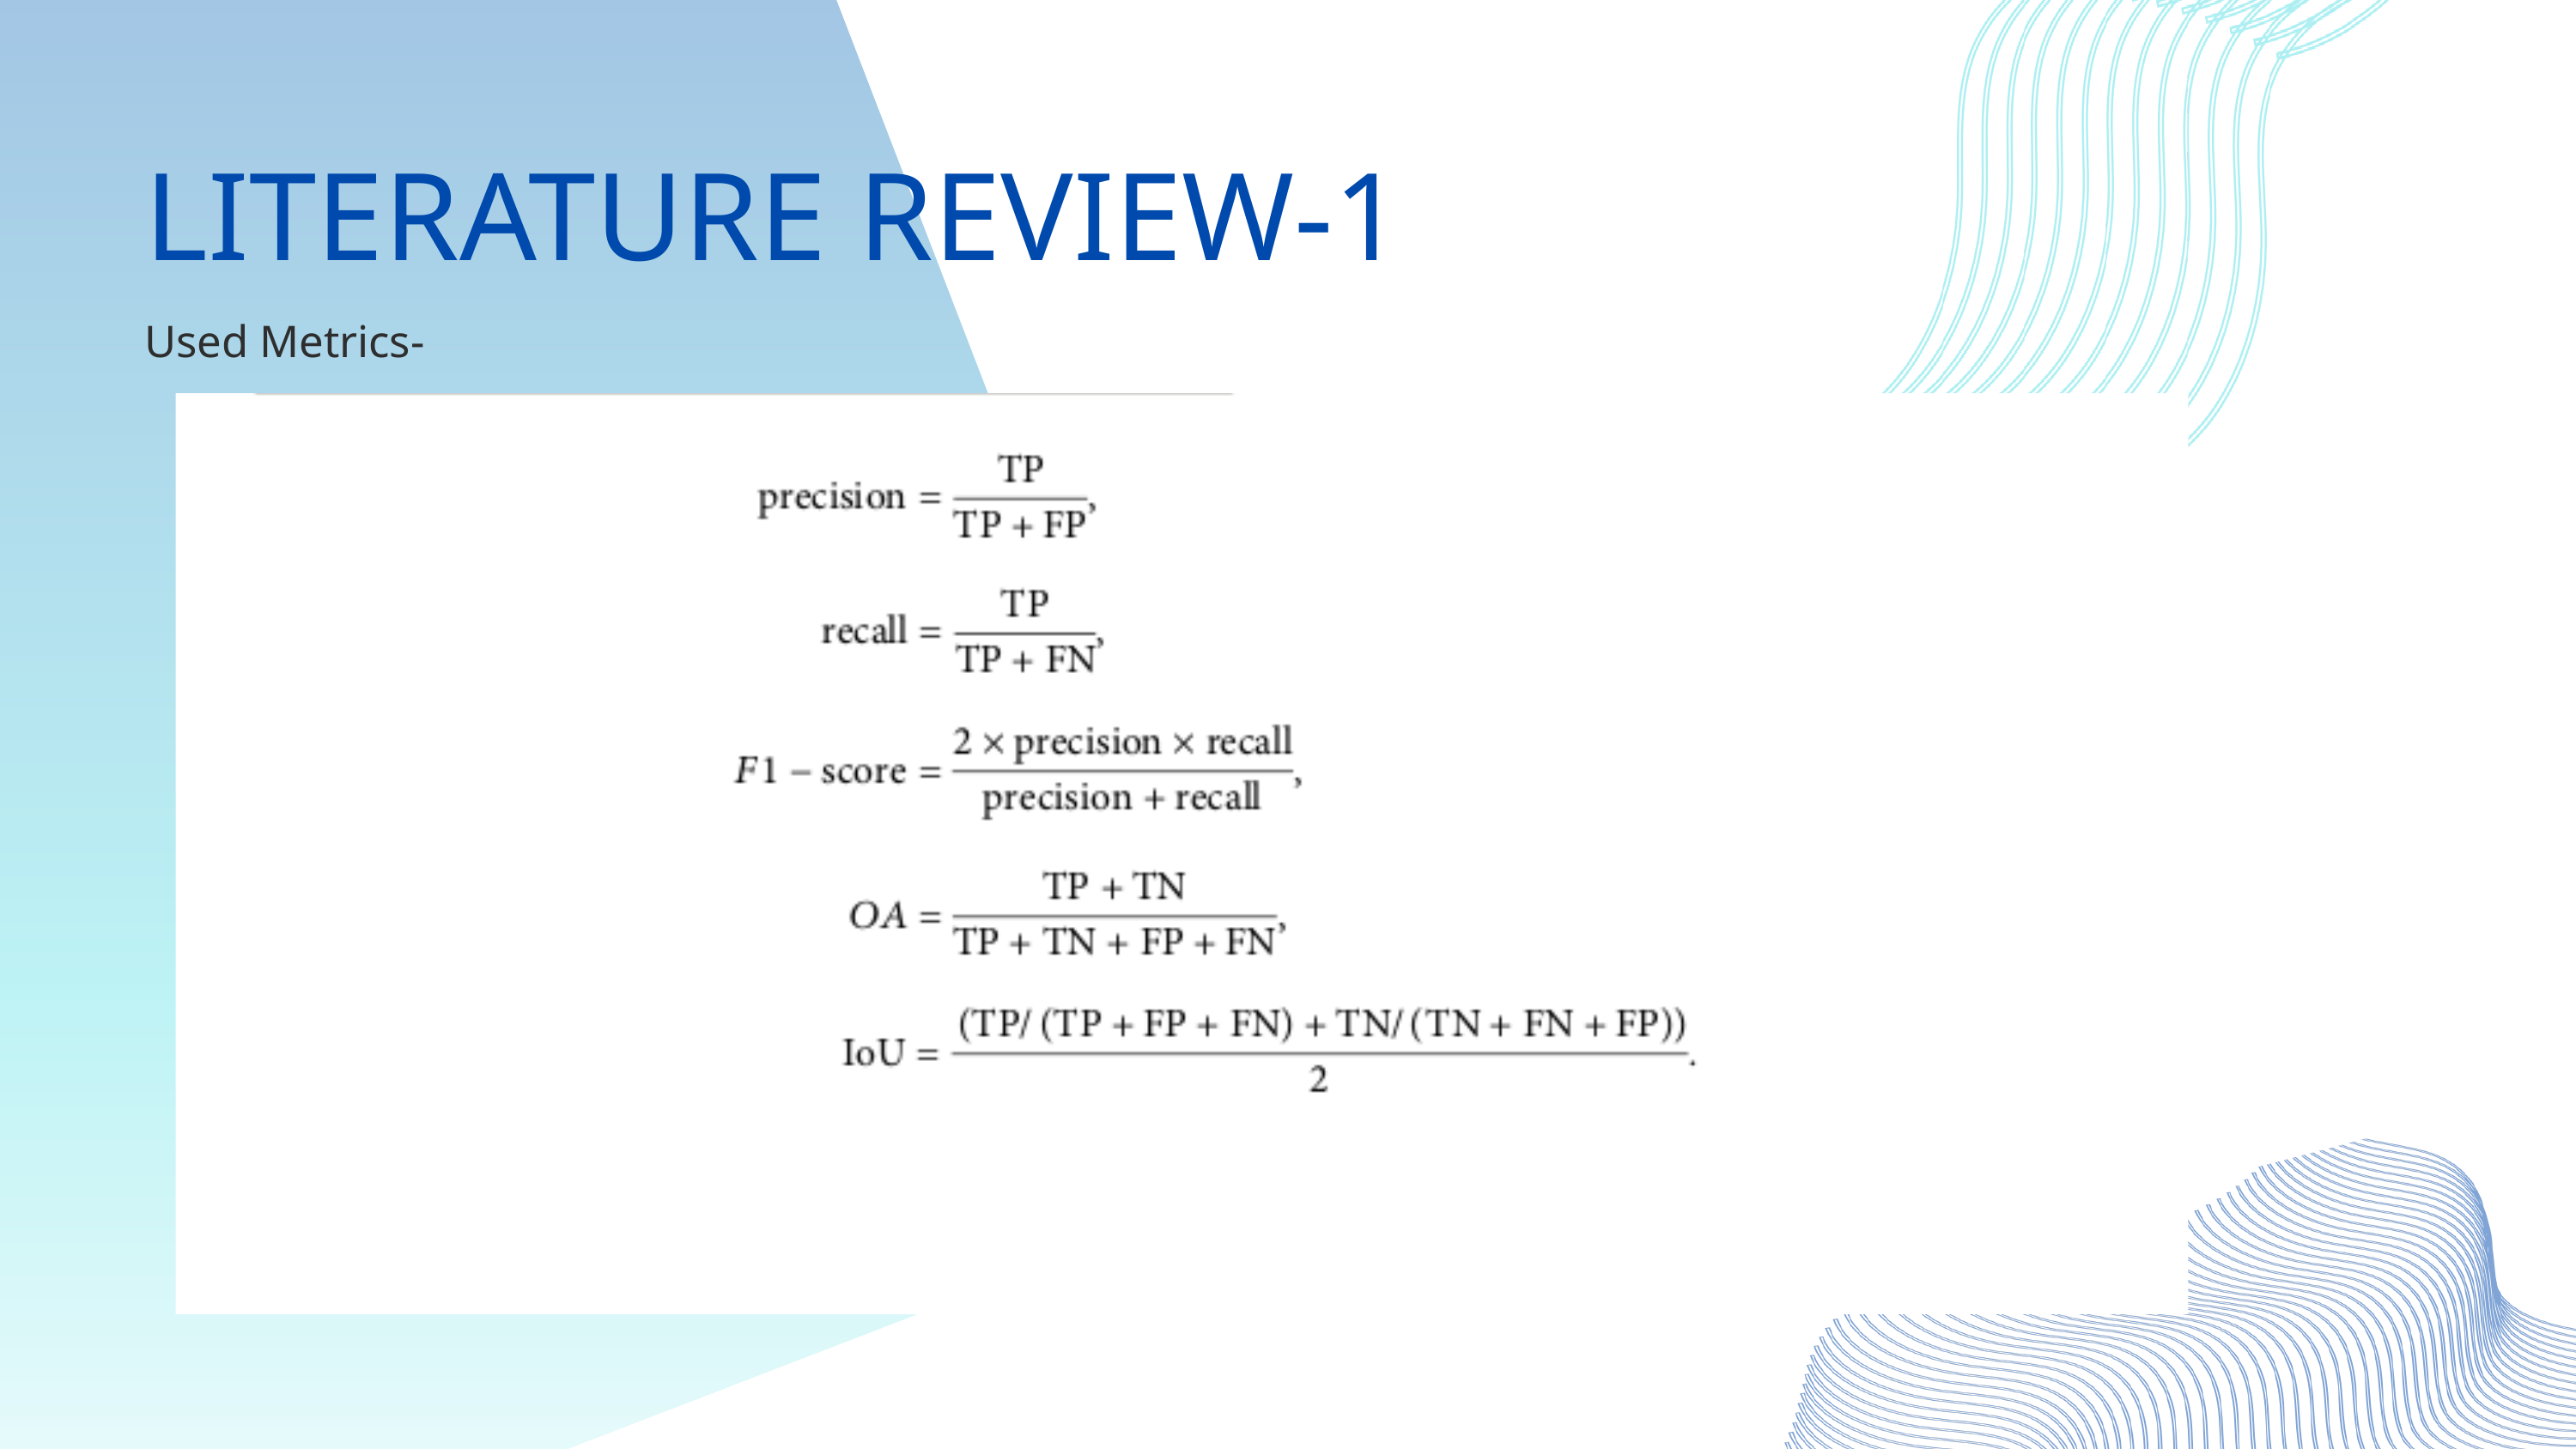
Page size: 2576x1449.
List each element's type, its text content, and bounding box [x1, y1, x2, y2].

text_box [1525, 1083, 2576, 1449]
text_box LITERATURE REVIEW-1 [144, 163, 1353, 285]
text_box [1126, 0, 2576, 857]
text_box Used Metrics- [144, 295, 1584, 436]
text_box [0, 0, 951, 1449]
text_box [175, 393, 2189, 1314]
